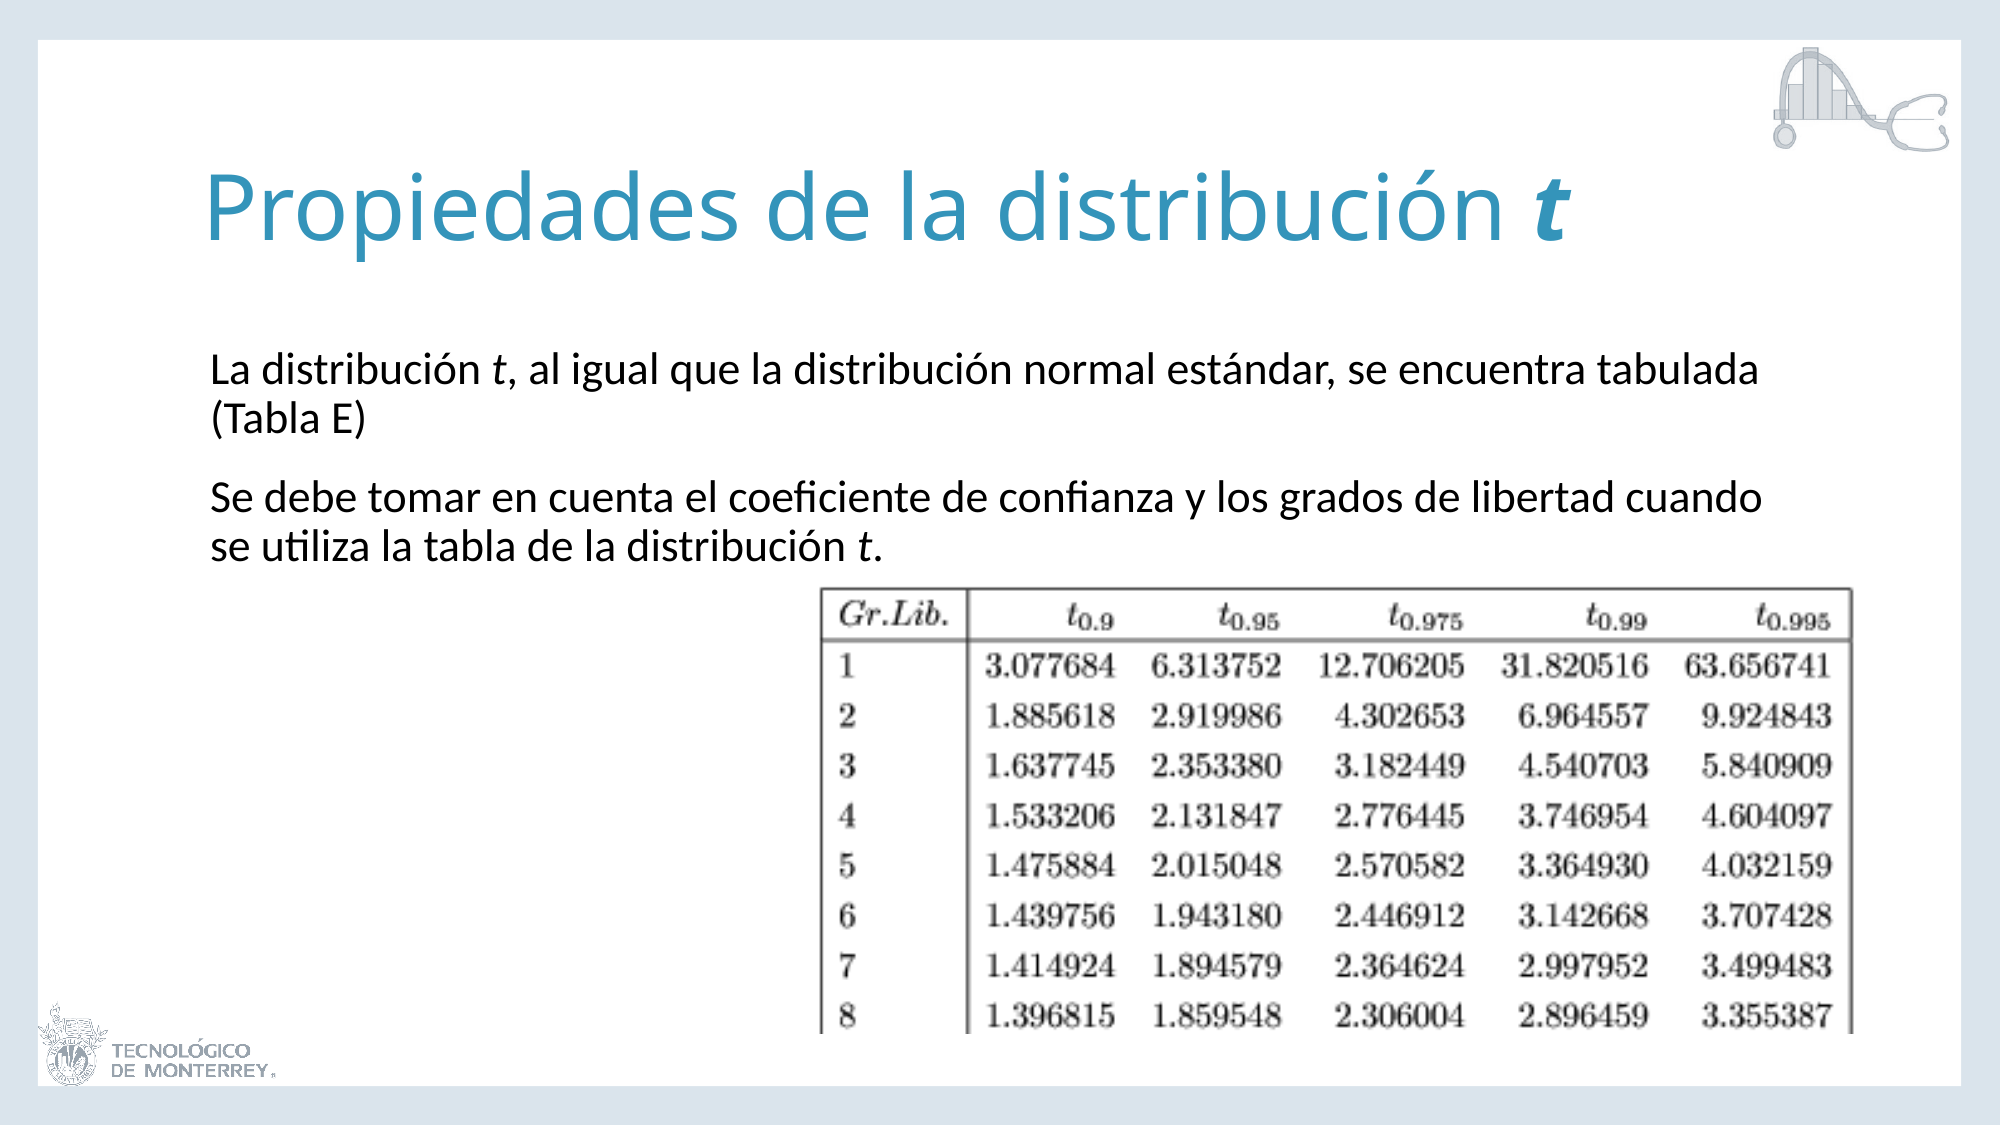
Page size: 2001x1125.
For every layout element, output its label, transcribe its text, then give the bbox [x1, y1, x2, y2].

list La distribución t, al igual que la distribución normal estándar, se encuentra tabulada (Tabla E) Se debe tomar en cuenta el coeficiente de confianza y los grados de libertad cuando se utiliza la tabla de la distribución t. [187, 337, 1808, 1000]
title Propiedades de la distribución t [187, 99, 1808, 323]
picture [810, 579, 1898, 1034]
